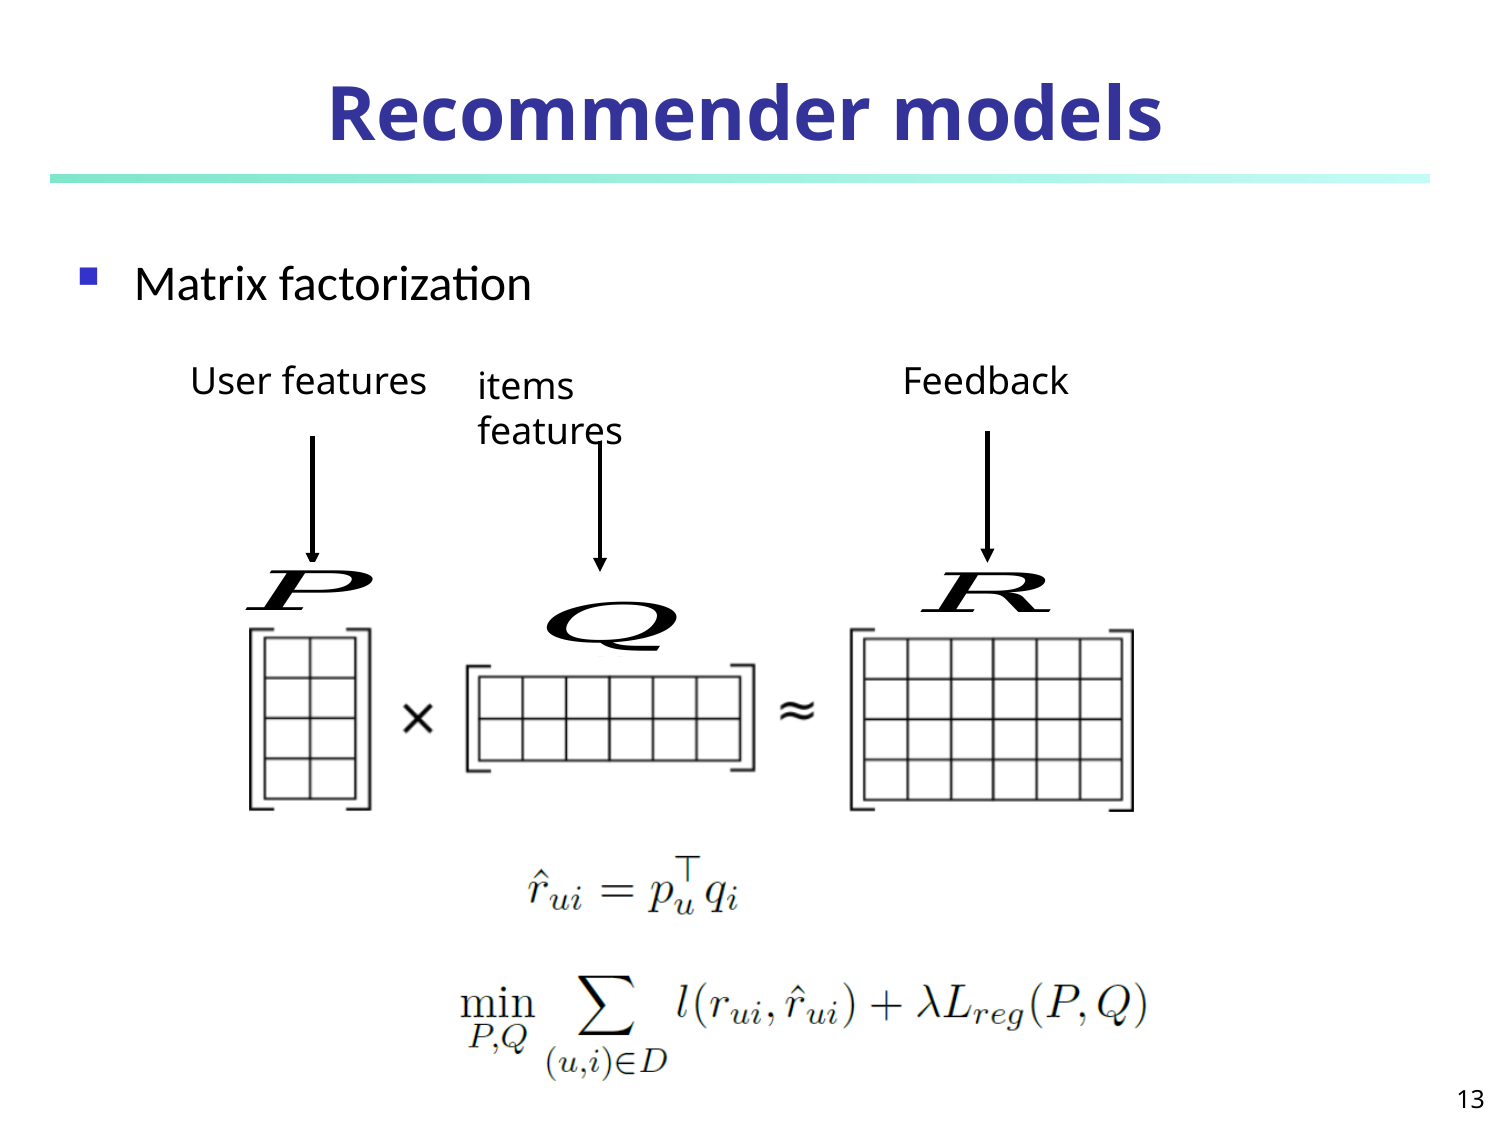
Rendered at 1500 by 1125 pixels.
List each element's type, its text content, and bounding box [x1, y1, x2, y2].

text_box items features [462, 355, 738, 460]
slide_number 13 [1187, 1062, 1500, 1125]
picture [224, 579, 1181, 1091]
list Matrix factorization [62, 224, 1488, 1038]
text_box User features [174, 349, 450, 410]
title Recommender models [24, 37, 1466, 163]
text_box Feedback [887, 349, 1163, 410]
